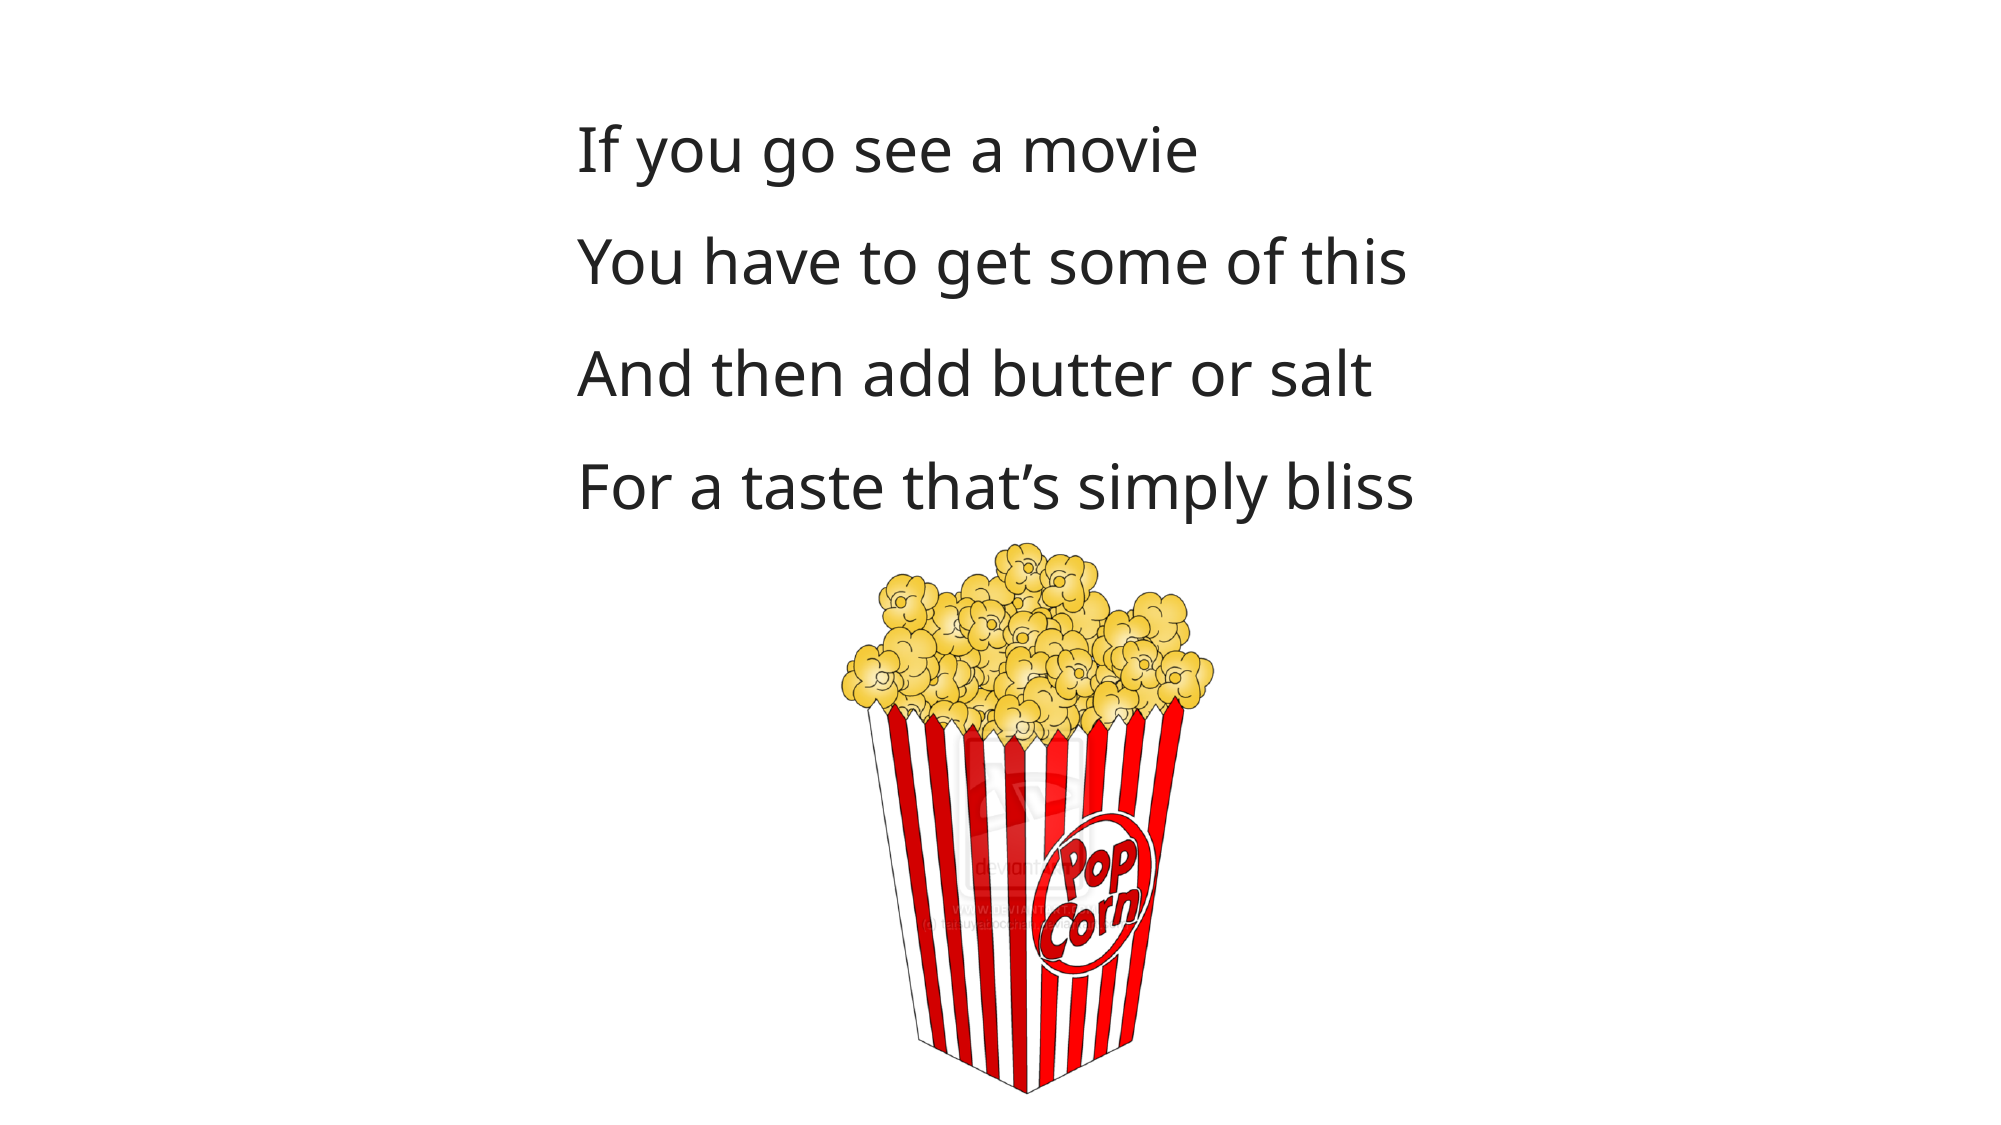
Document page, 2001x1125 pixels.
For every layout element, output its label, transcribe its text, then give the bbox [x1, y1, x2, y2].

picture [722, 471, 1326, 1125]
text_box If you go see a movie You have to get some of this And then add butter or salt For a taste that’s simply bliss [562, 64, 1563, 530]
